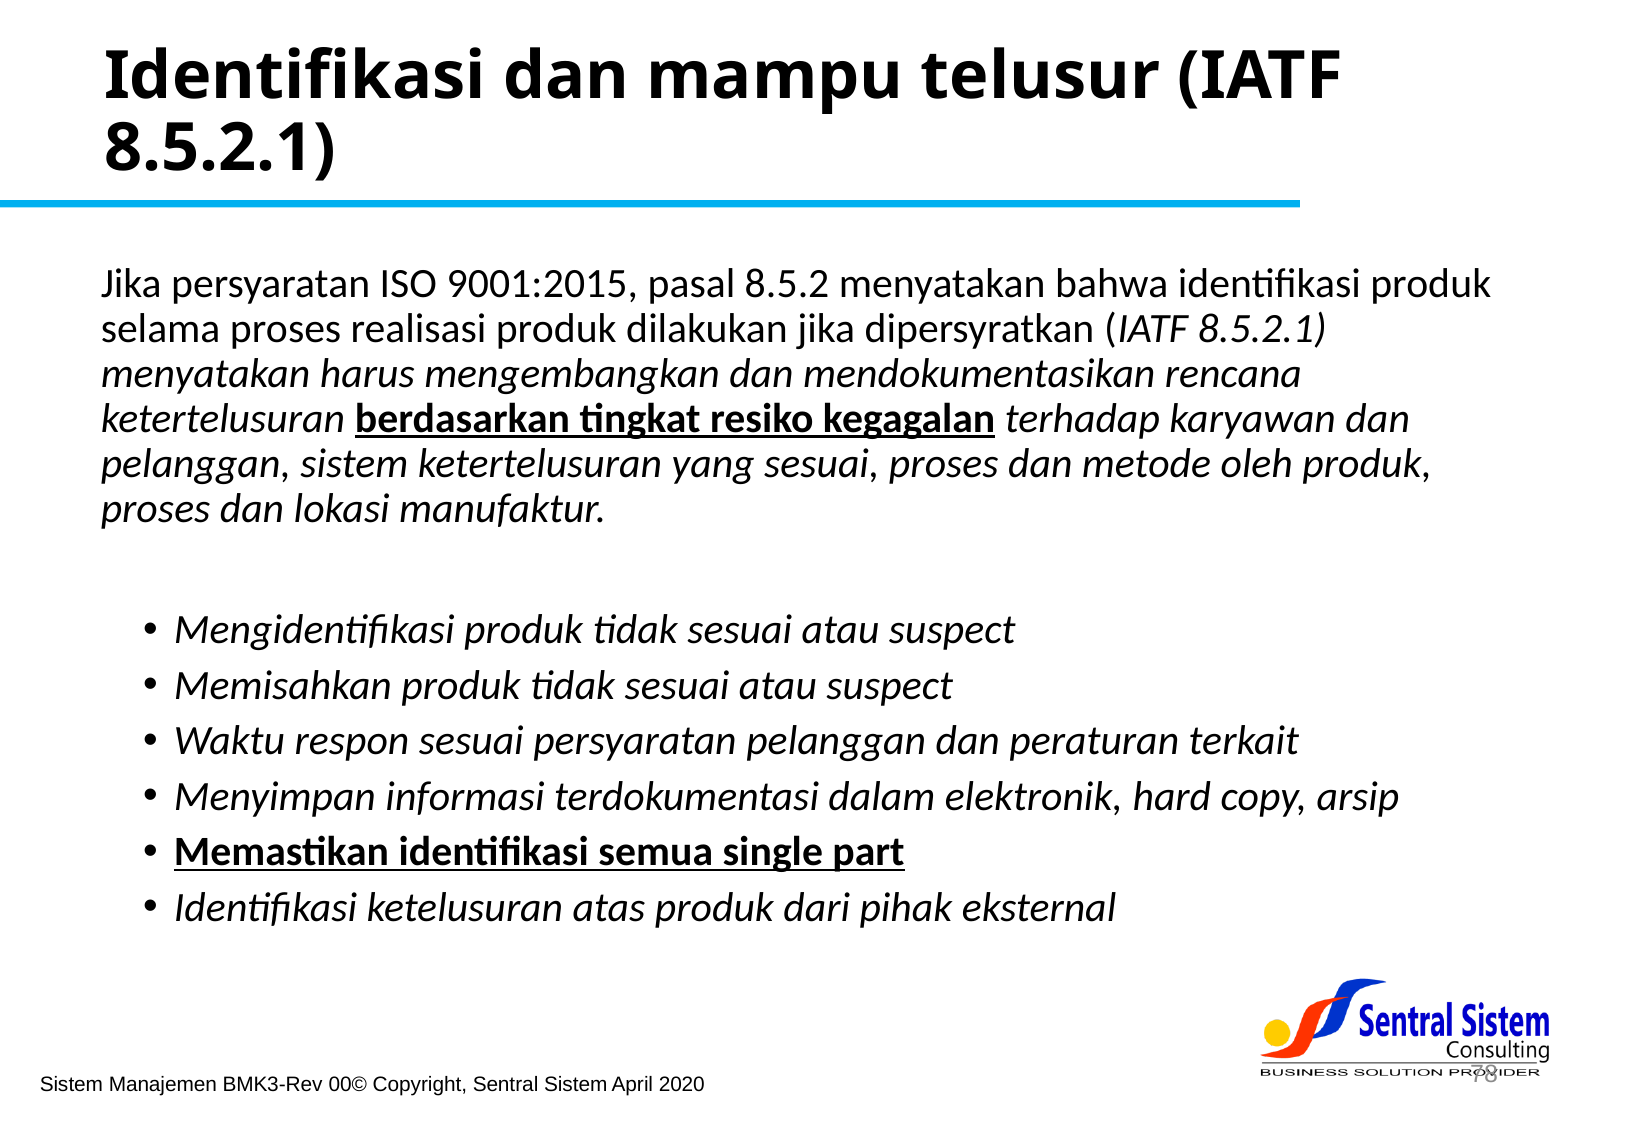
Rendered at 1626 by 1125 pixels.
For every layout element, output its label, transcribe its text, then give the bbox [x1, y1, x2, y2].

list Jika persyaratan ISO 9001:2015, pasal 8.5.2 menyatakan bahwa identifikasi produk selama proses realisasi produk dilakukan jika dipersyratkan (IATF 8.5.2.1) menyatakan harus mengembangkan dan mendokumentasikan rencana ketertelusuran berdasarkan tingkat resiko kegagalan terhadap karyawan dan pelanggan, sistem ketertelusuran yang sesuai, proses dan metode oleh produk, proses dan lokasi manufaktur. Mengidentifikasi produk tidak sesuai atau suspect Memisahkan produk tidak sesuai atau suspect Waktu respon sesuai persyaratan pelanggan dan peraturan terkait Menyimpan informasi terdokumentasi dalam elektronik, hard copy, arsip Memastikan identifikasi semua single part Identifikasi ketelusuran atas produk dari pihak eksternal [85, 253, 1549, 997]
picture [1260, 978, 1549, 1078]
slide_number 78 [1147, 1042, 1514, 1103]
title Identifikasi dan mampu telusur (IATF 8.5.2.1) [89, 4, 1366, 222]
text_box Sistem Manajemen BMK3-Rev 00© Copyright, Sentral Sistem April 2020 [24, 1062, 813, 1123]
text_box [0, 199, 1301, 208]
